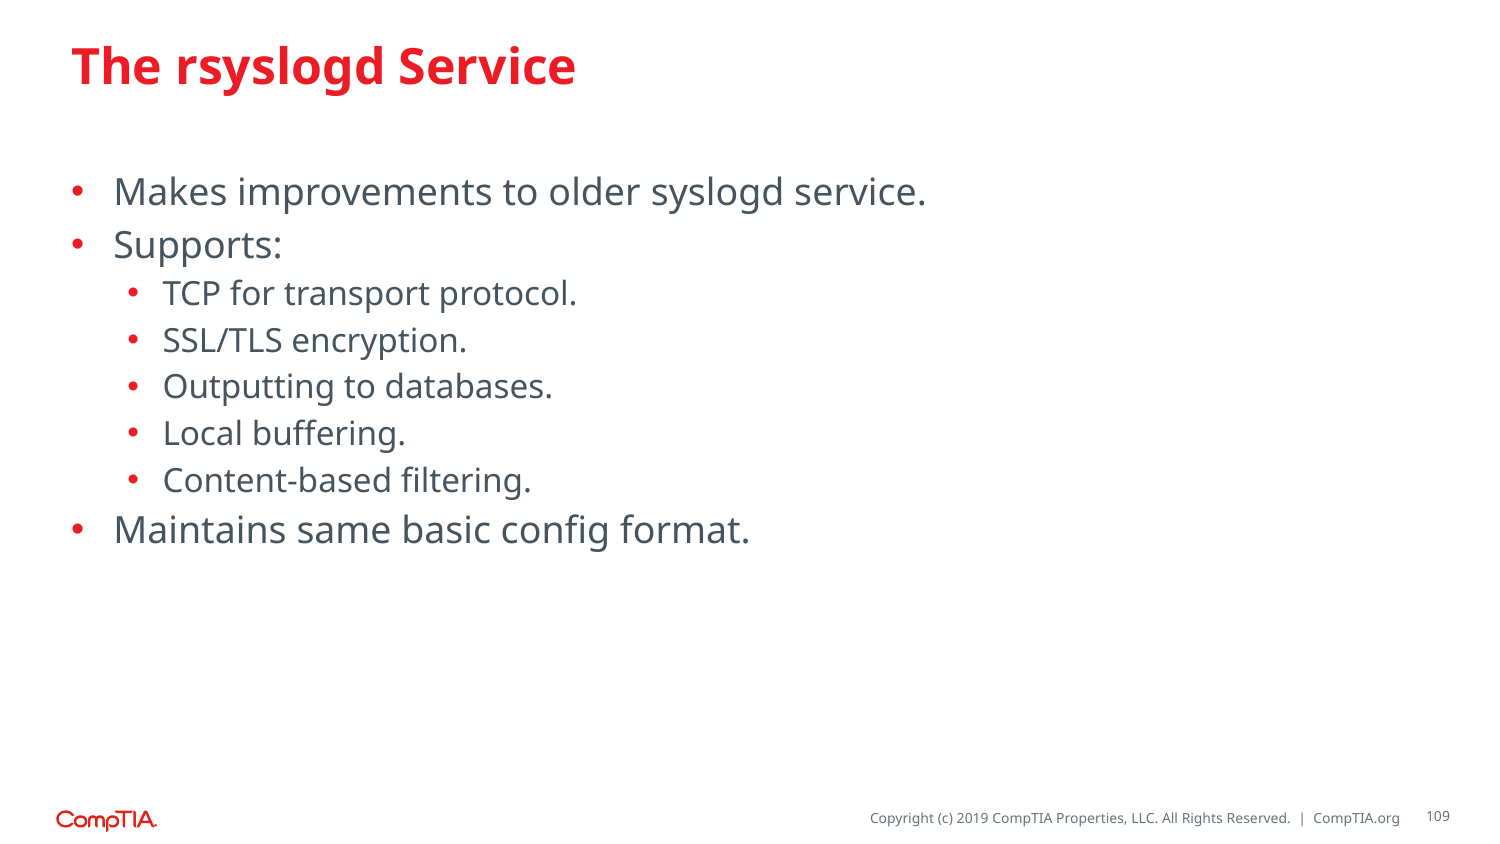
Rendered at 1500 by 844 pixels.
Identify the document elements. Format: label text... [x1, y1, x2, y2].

slide_number 109 [1407, 800, 1450, 835]
list Makes improvements to older syslogd service. Supports: TCP for transport protocol. SSL/TLS encryption. Outputting to databases. Local buffering. Content-based filtering. Maintains same basic config format. [56, 160, 1444, 746]
title The rsyslogd Service [56, 12, 1444, 117]
